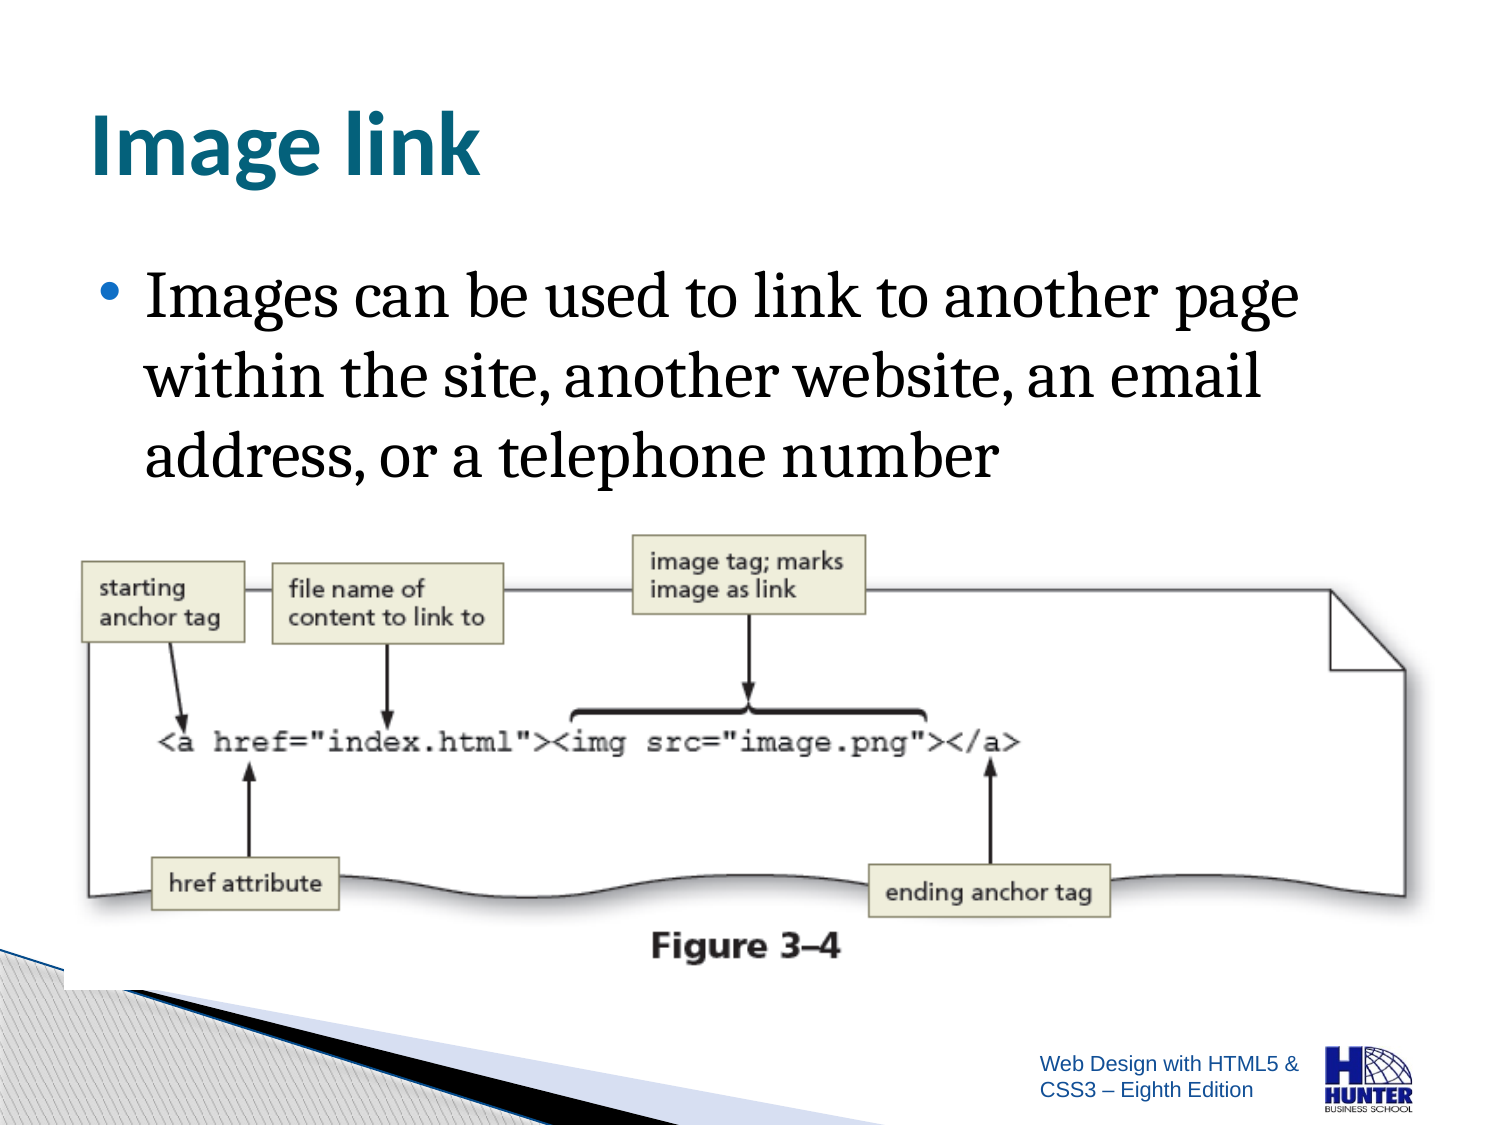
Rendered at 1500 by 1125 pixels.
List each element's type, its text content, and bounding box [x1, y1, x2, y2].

title Image link [75, 45, 1425, 233]
picture [1325, 1046, 1413, 1113]
list Images can be used to link to another page within the site, another website, an email address, or a telephone number [75, 243, 1425, 512]
picture [64, 512, 1435, 990]
